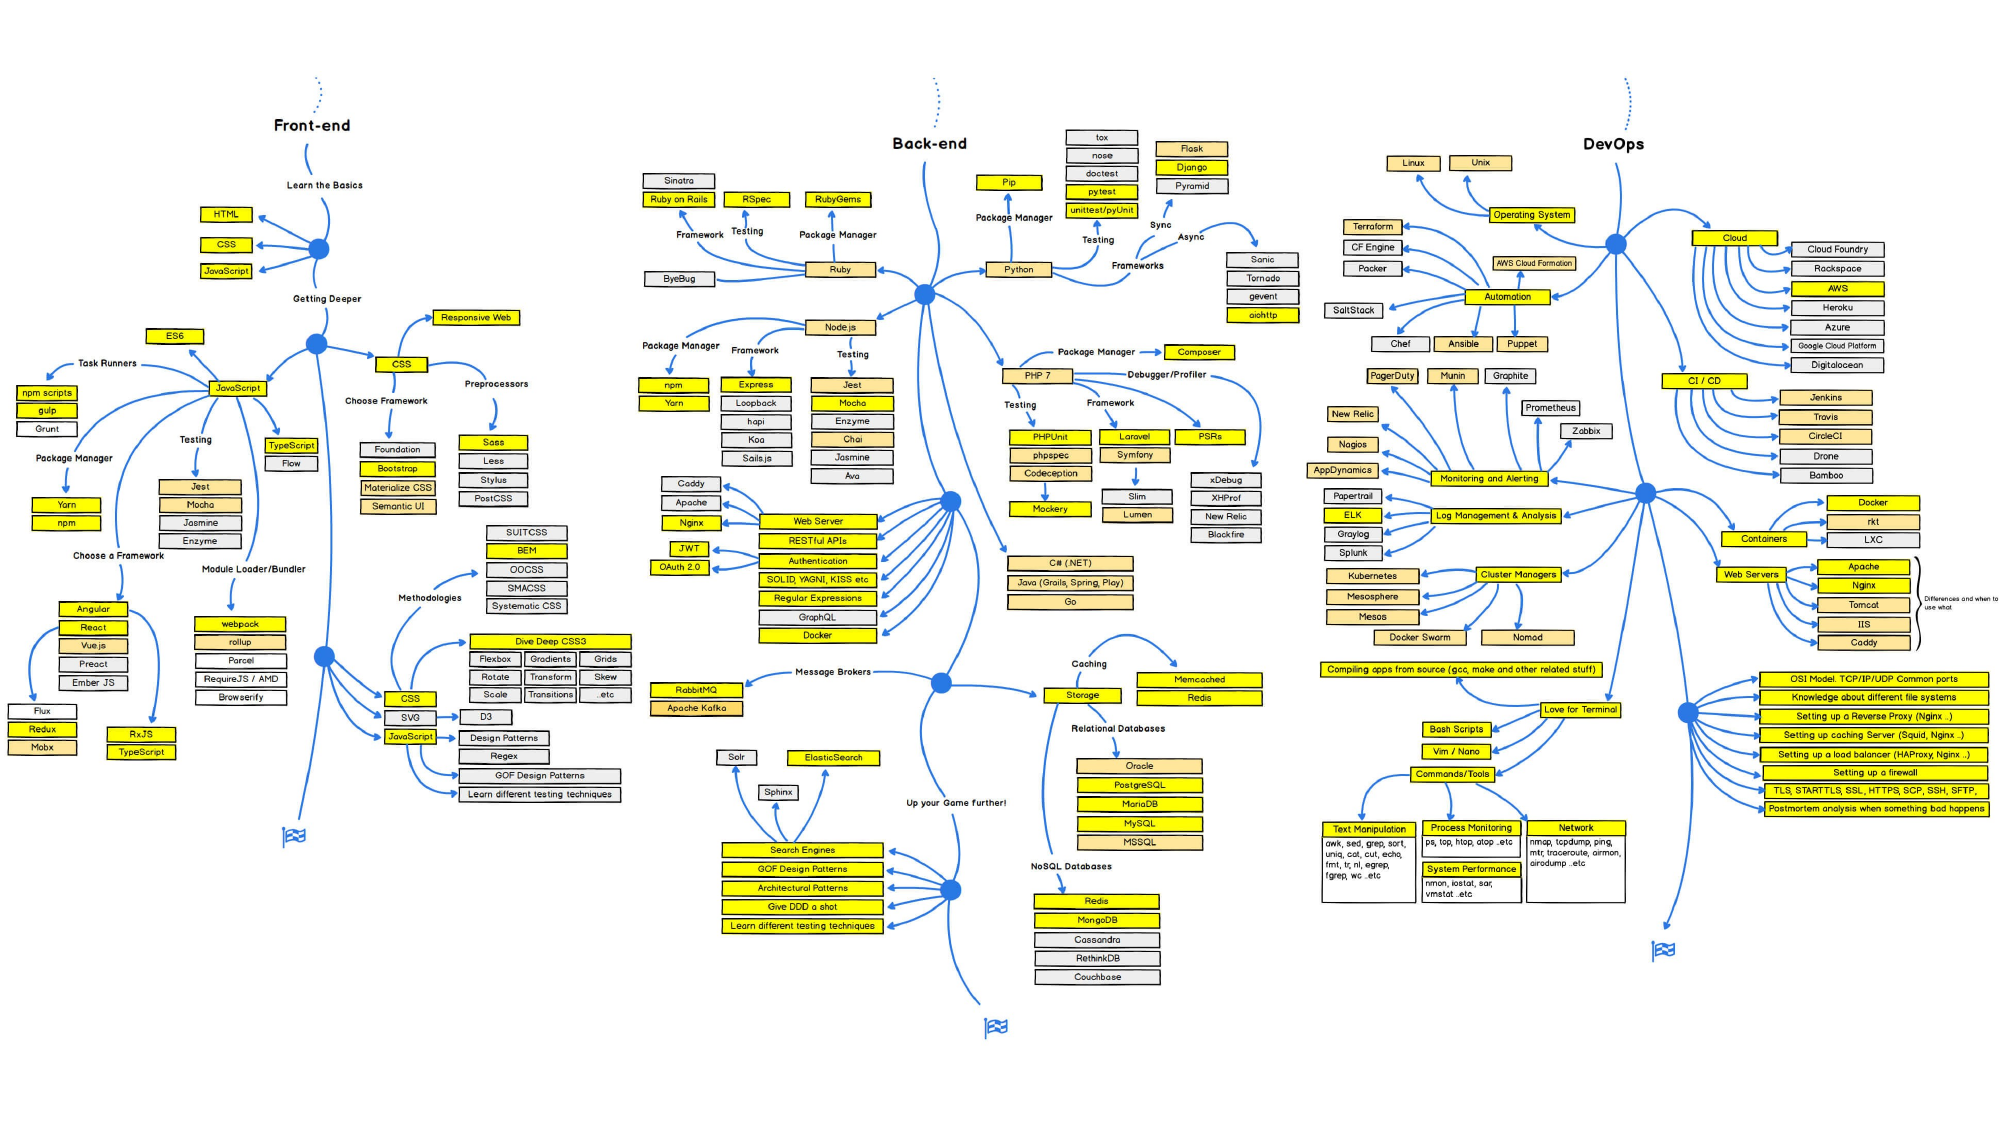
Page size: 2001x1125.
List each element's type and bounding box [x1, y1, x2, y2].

picture [0, 71, 2000, 1054]
